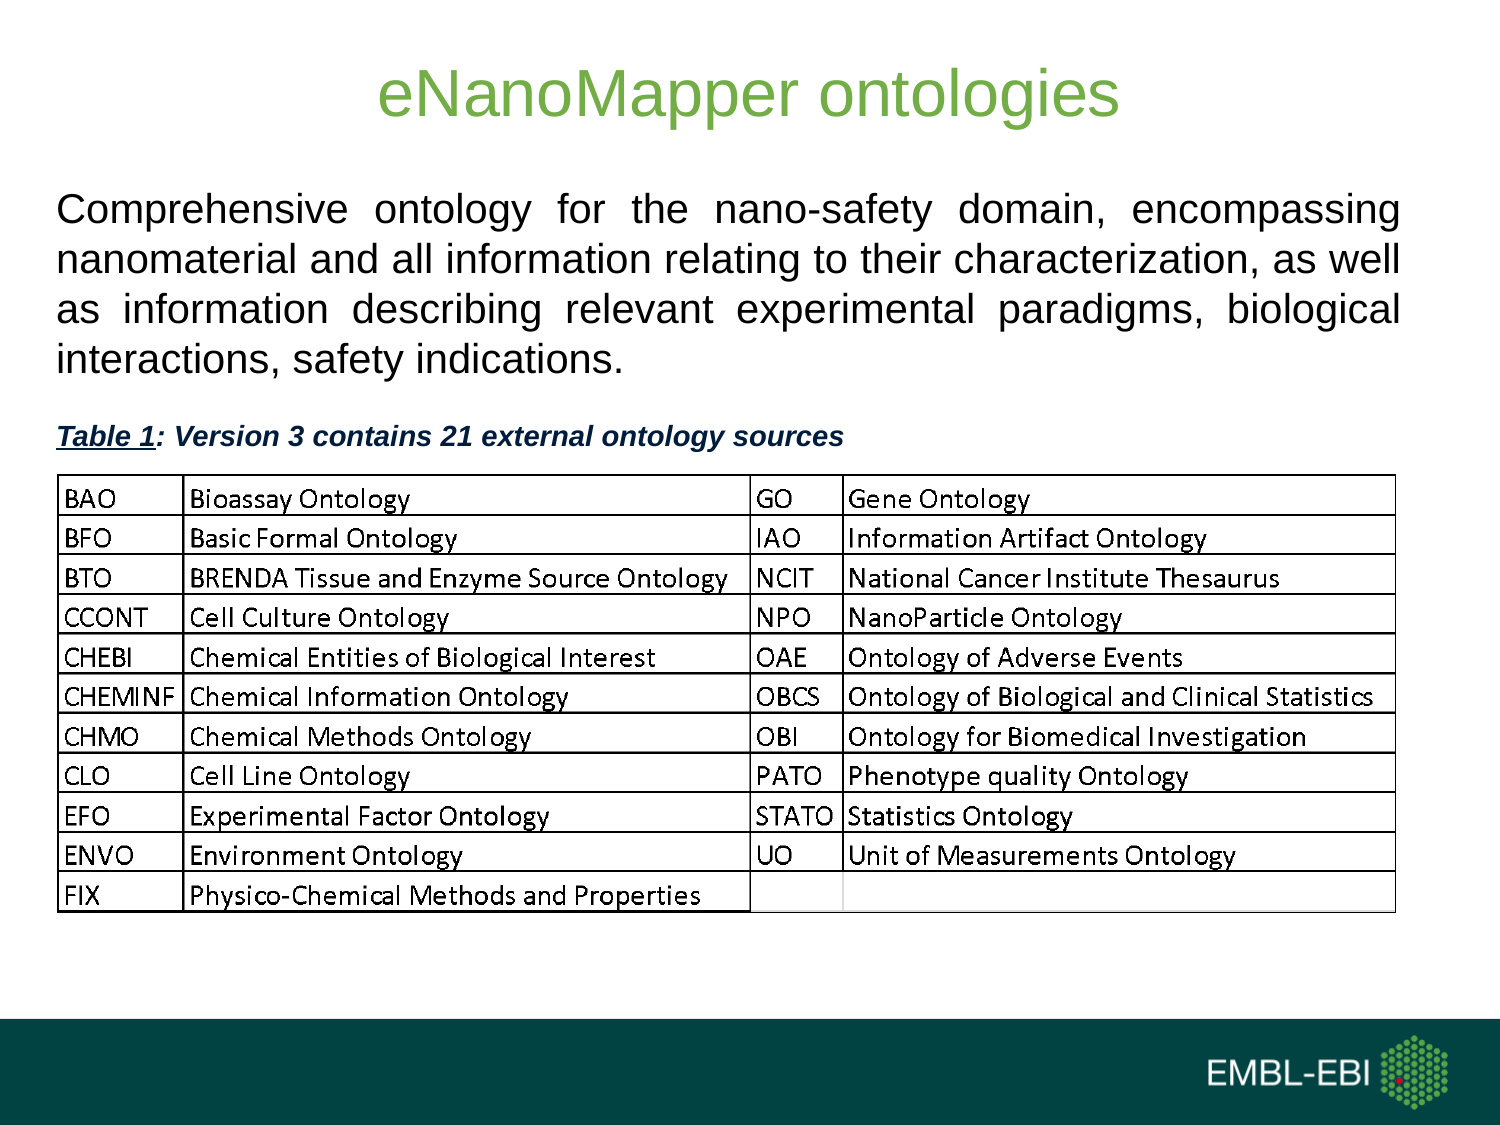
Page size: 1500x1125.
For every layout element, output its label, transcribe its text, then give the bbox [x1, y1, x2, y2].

text_box Comprehensive ontology for the nano-safety domain, encompassing nanomaterial and all information relating to their characterization, as well as information describing relevant experimental paradigms, biological interactions, safety indications. [41, 174, 1417, 390]
text_box Table 1: Version 3 contains 21 external ontology sources [41, 409, 1500, 495]
picture [57, 474, 1395, 913]
picture [1208, 1035, 1448, 1110]
title eNanoMapper ontologies [0, 50, 1500, 175]
